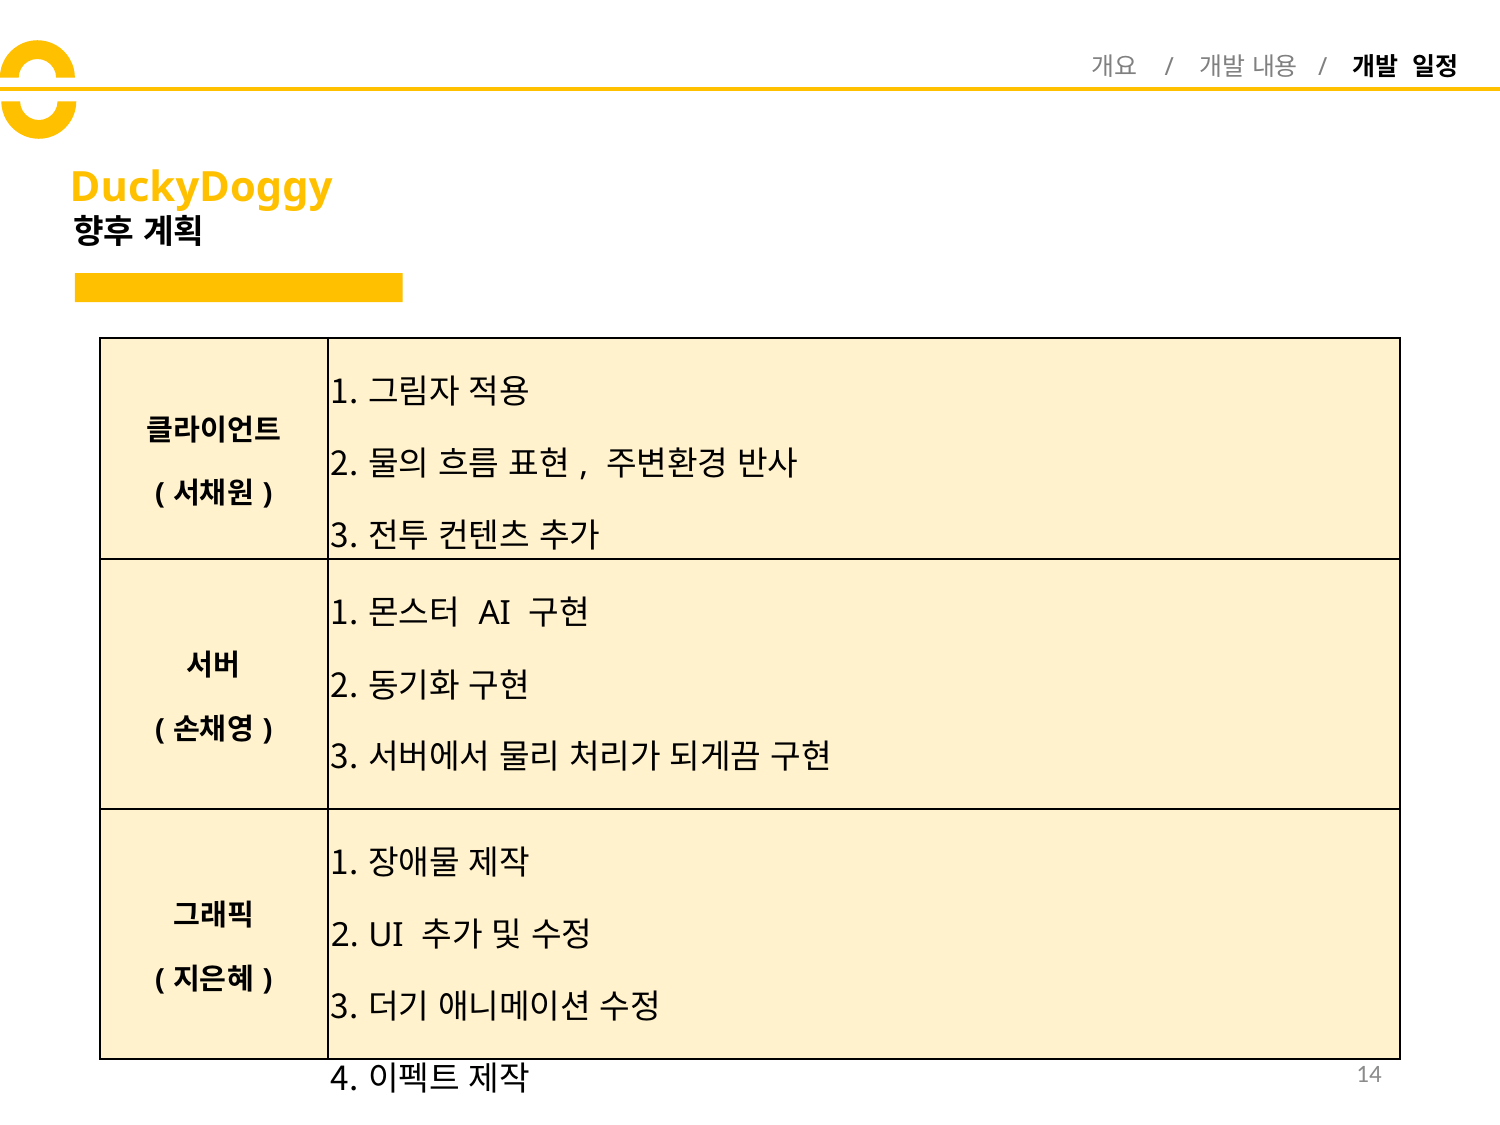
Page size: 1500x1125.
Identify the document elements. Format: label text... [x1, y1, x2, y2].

text_box 향후 계획 [58, 202, 487, 258]
table_cell 몬스터 AI 구현 동기화 구현 서버에서 물리 처리가 되게끔 구현 사운드 [329, 560, 1399, 808]
text_box [74, 272, 404, 303]
text_box 개요 / 개발 내용 / 개발 일정 [789, 43, 1474, 88]
table_cell 그래픽 (지은혜) [101, 810, 327, 1058]
table_cell 서버 (손채영) [101, 560, 327, 808]
table_cell 장애물 제작 UI 추가 및 수정 더기 애니메이션 수정 이펙트 제작 [329, 810, 1399, 1058]
table_header 클라이언트 (서채원) [101, 339, 327, 558]
text_box [0, 39, 76, 79]
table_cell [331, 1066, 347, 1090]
table_header 그림자 적용 물의 흐름 표현, 주변환경 반사 전투 컨텐츠 추가 [329, 339, 1399, 558]
title DuckyDoggy [54, 166, 632, 210]
text_box [0, 100, 78, 140]
slide_number 14 [1059, 1060, 1397, 1103]
